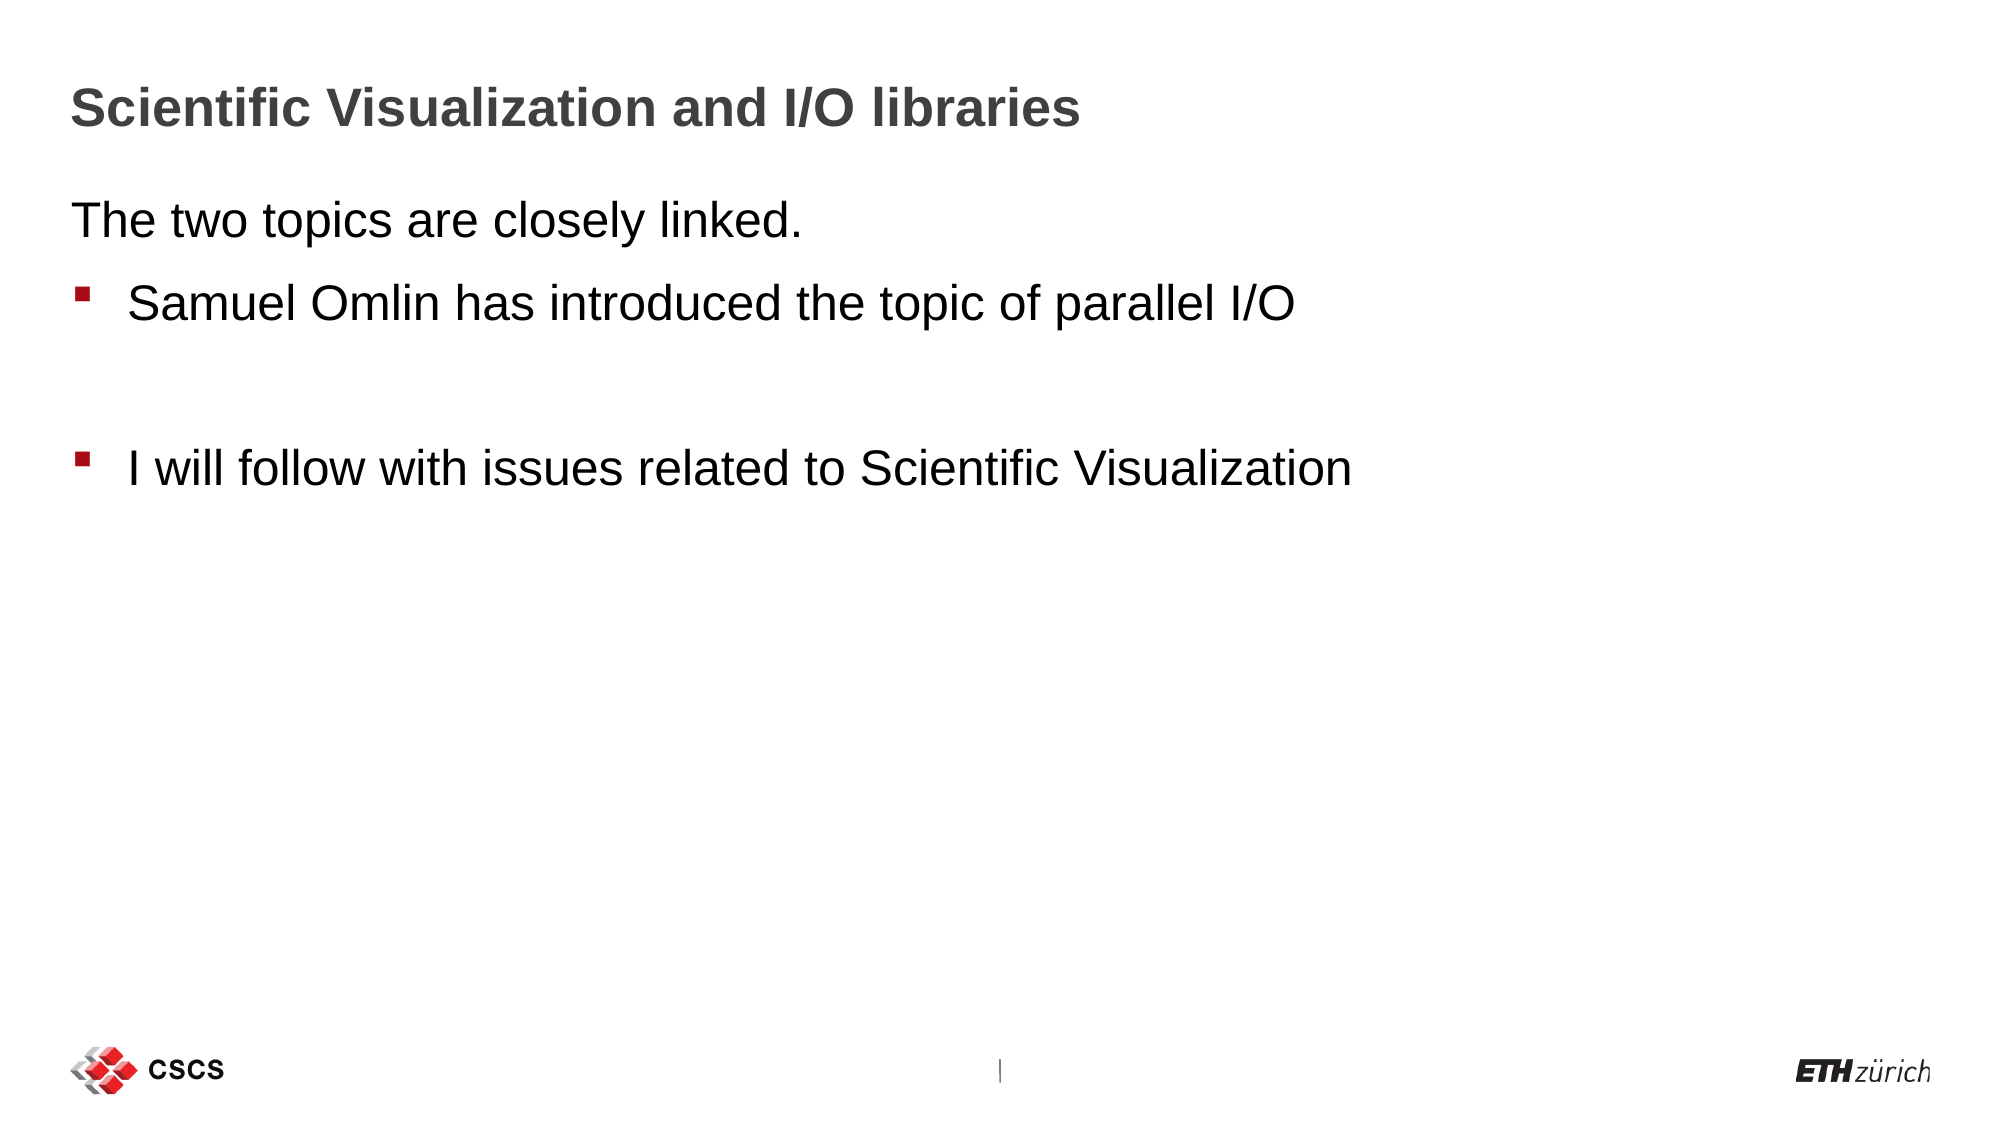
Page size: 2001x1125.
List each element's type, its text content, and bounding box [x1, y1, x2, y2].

text_box The two topics are closely linked. Samuel Omlin has introduced the topic of parallel I/O I will follow with issues related to Scientific Visualization [70, 178, 1929, 1022]
text_box Scientific Visualization and I/O libraries [70, 7, 1929, 149]
